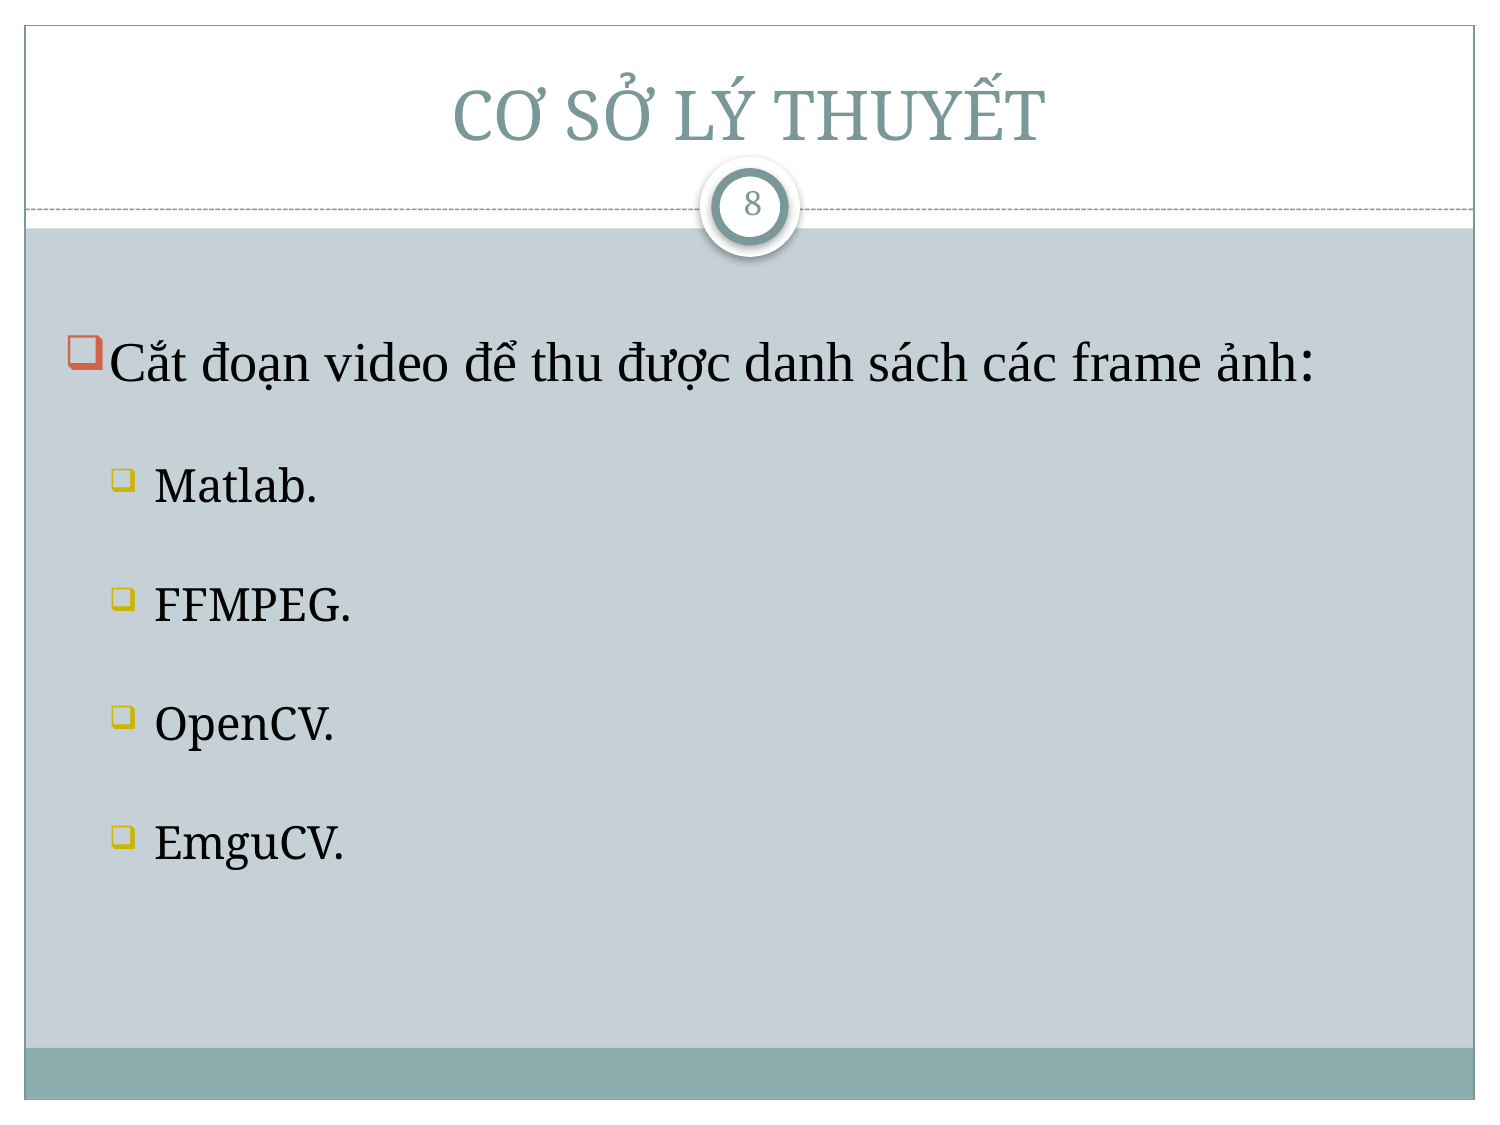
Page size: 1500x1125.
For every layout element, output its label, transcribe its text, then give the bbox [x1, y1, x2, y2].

slide_number 8 [715, 168, 791, 241]
title CƠ SỞ LÝ THUYẾT [49, 37, 1450, 162]
list Cắt đoạn video để thu được danh sách các frame ảnh: Matlab. FFMPEG. OpenCV. EmguCV. [49, 250, 1445, 1001]
